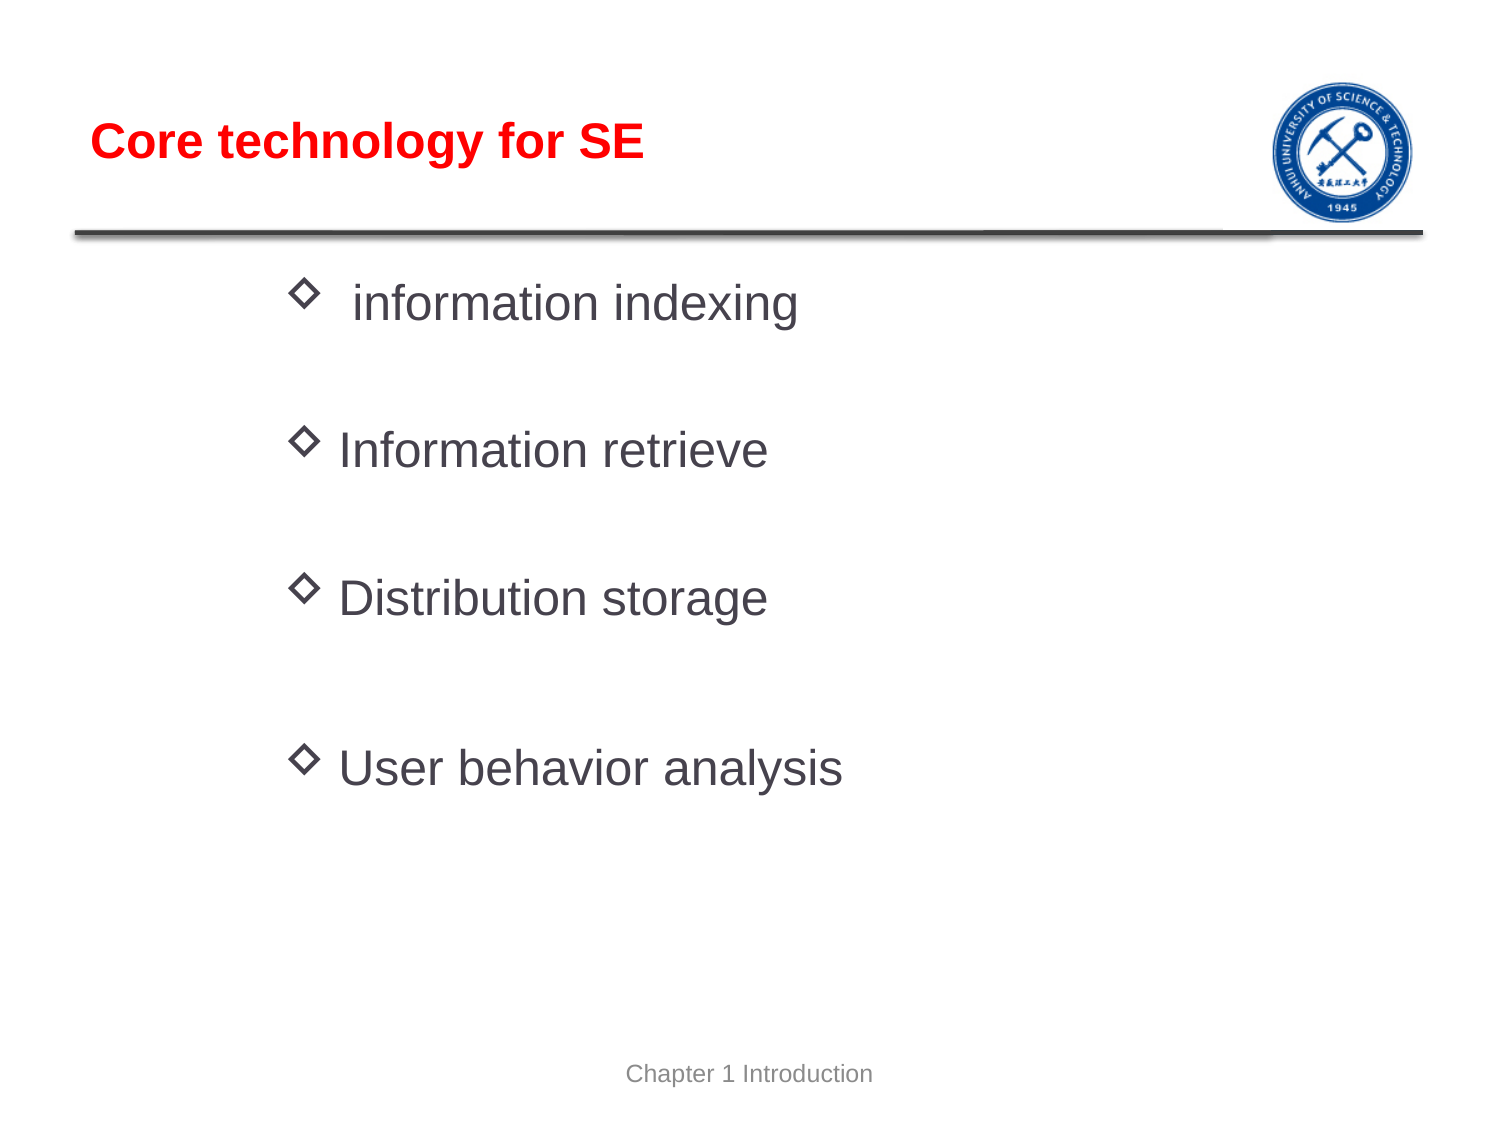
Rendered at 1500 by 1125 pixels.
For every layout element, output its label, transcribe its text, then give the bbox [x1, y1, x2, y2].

footer Chapter 1 Introduction [512, 1042, 988, 1103]
title Core technology for SE [74, 44, 1272, 233]
list information indexing Information retrieve Distribution storage User behavior analysis [267, 262, 1272, 1005]
picture [1223, 34, 1430, 230]
